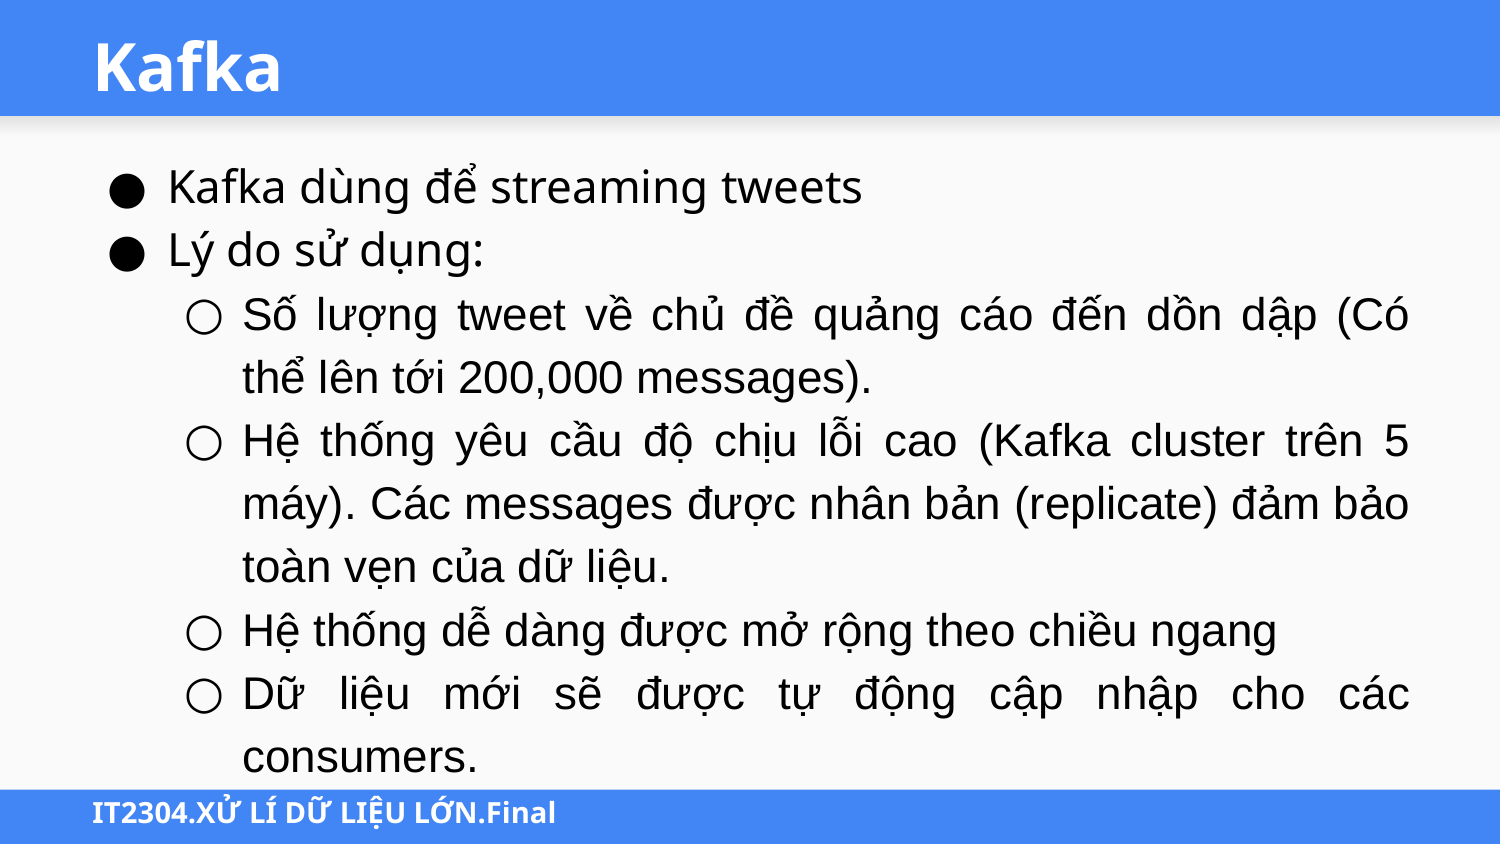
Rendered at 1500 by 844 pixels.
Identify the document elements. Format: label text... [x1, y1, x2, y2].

list Kafka dùng để streaming tweets Lý do sử dụng: Số lượng tweet về chủ đề quảng cáo đến dồn dập (Có thể lên tới 200,000 messages). Hệ thống yêu cầu độ chịu lỗi cao (Kafka cluster trên 5 máy). Các messages được nhân bản (replicate) đảm bảo toàn vẹn của dữ liệu. Hệ thống dễ dàng được mở rộng theo chiều ngang Dữ liệu mới sẽ được tự động cập nhập cho các consumers. [77, 134, 1427, 776]
title Kafka [77, 9, 1427, 120]
